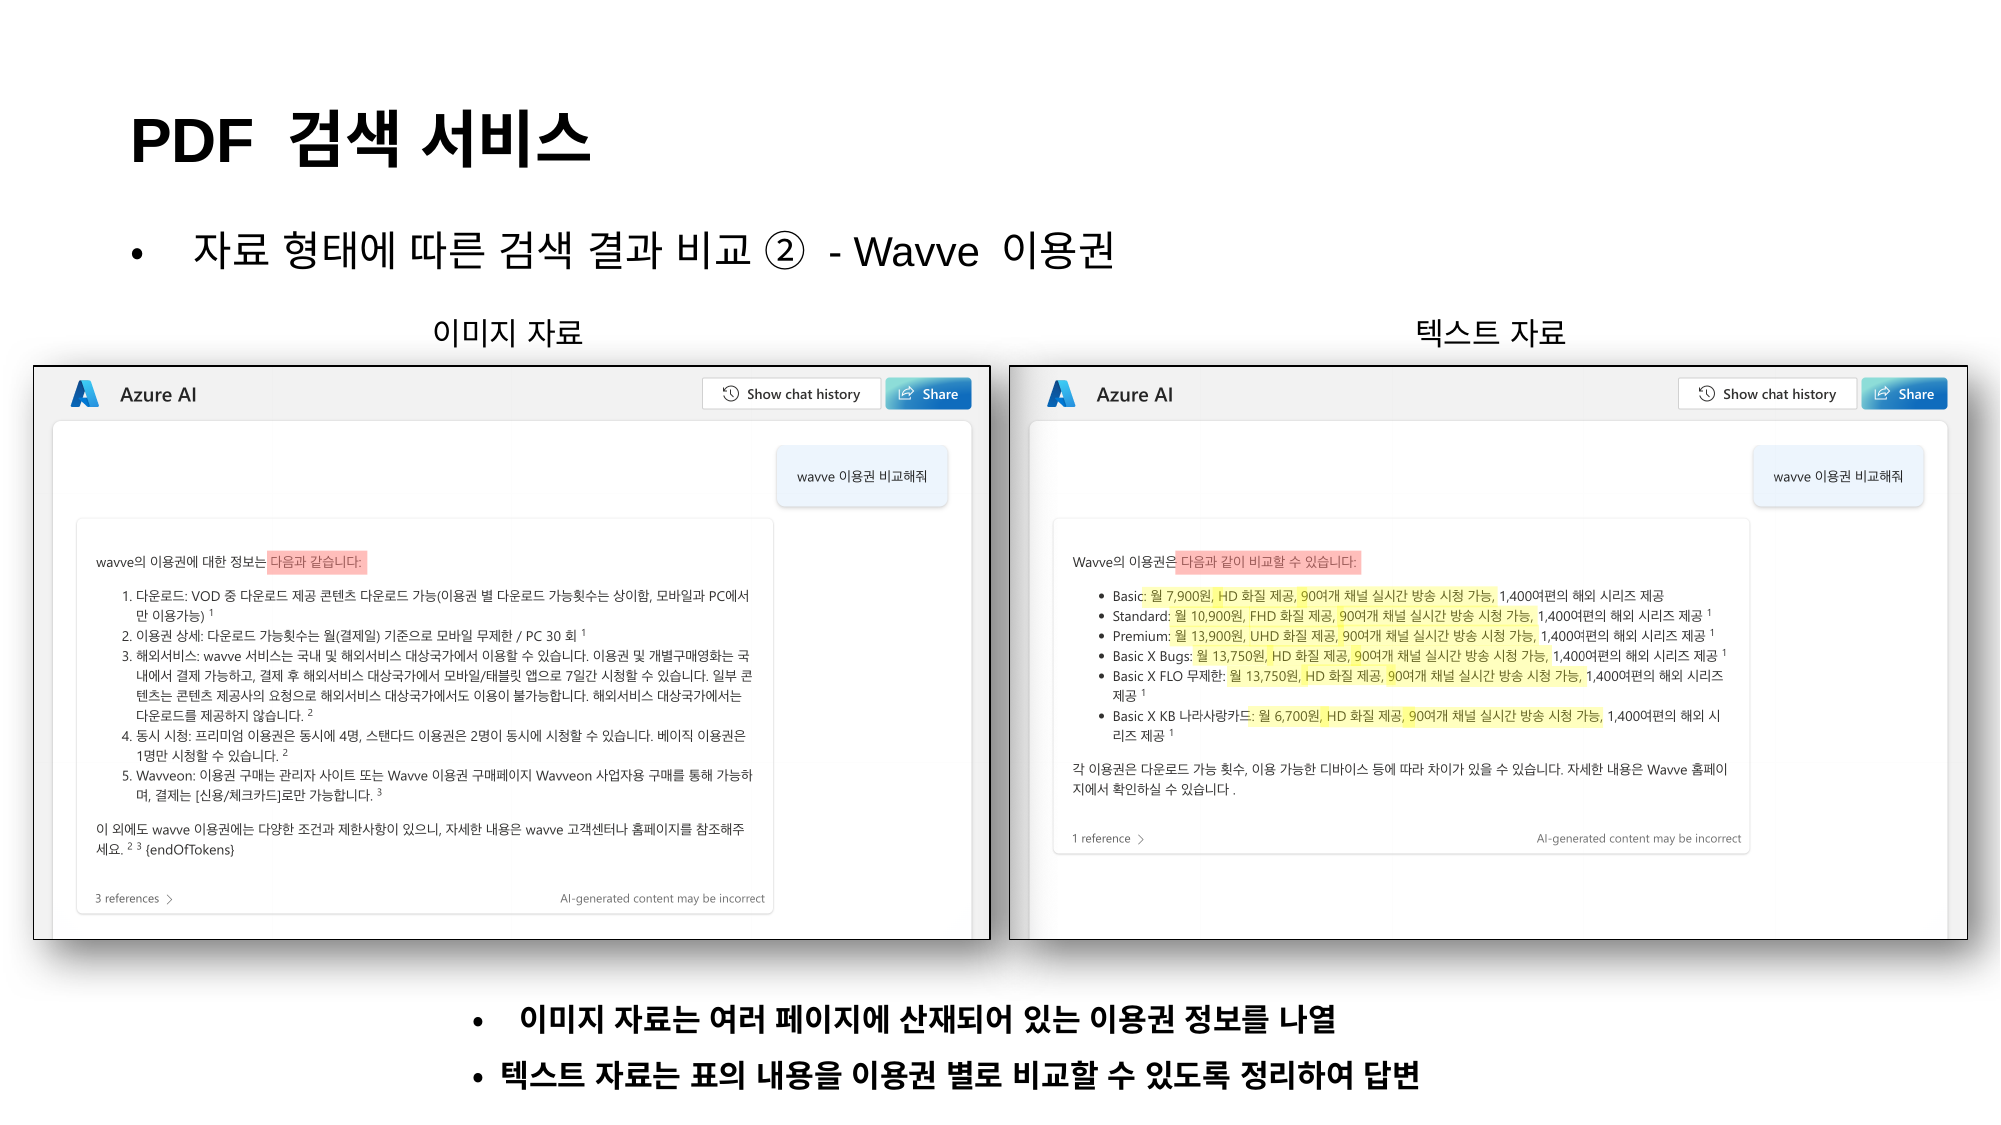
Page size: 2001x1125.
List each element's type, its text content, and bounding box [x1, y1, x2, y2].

picture [1009, 366, 1967, 940]
text_box PDF 검색 서비스 [115, 77, 1179, 183]
text_box 이미지 자료 [239, 307, 778, 360]
picture [33, 366, 990, 940]
text_box • 자료 형태에 따른 검색 결과 비교 ② - Wavve 이용권 [115, 192, 1909, 282]
text_box • 이미지 자료는 여러 페이지에 산재되어 있는 이용권 정보를 나열 • 텍스트 자료는 표의 내용을 이용권 별로 비교할 수 있도록 정리하여 답변 [457, 973, 1543, 1101]
text_box 텍스트 자료 [1203, 307, 1780, 360]
